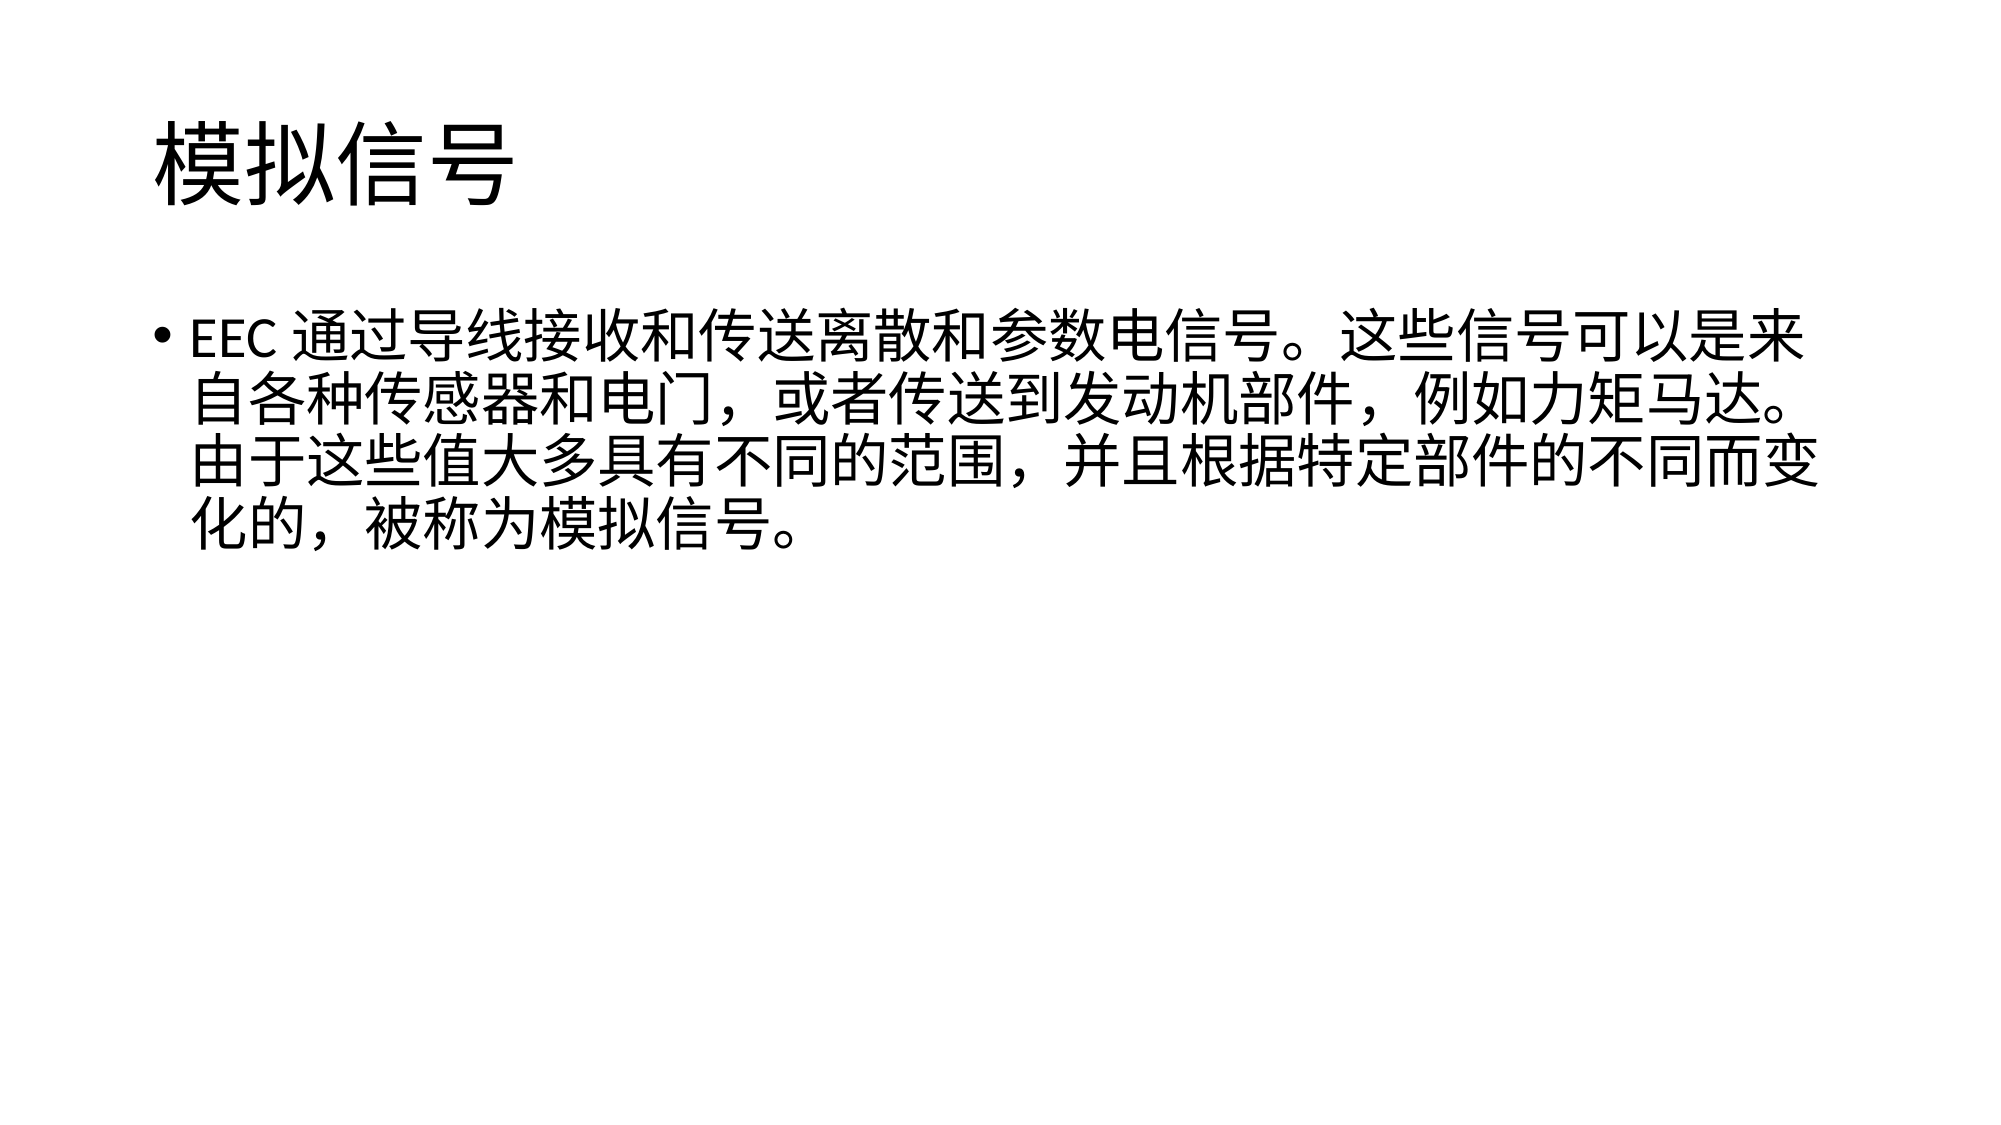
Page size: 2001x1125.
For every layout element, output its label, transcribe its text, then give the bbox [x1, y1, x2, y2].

title 模拟信号 [137, 59, 1863, 278]
list EEC通过导线接收和传送离散和参数电信号。这些信号可以是来自各种传感器和电门，或者传送到发动机部件，例如力矩马达。由于这些值大多具有不同的范围，并且根据特定部件的不同而变化的，被称为模拟信号。 [137, 299, 1863, 1014]
